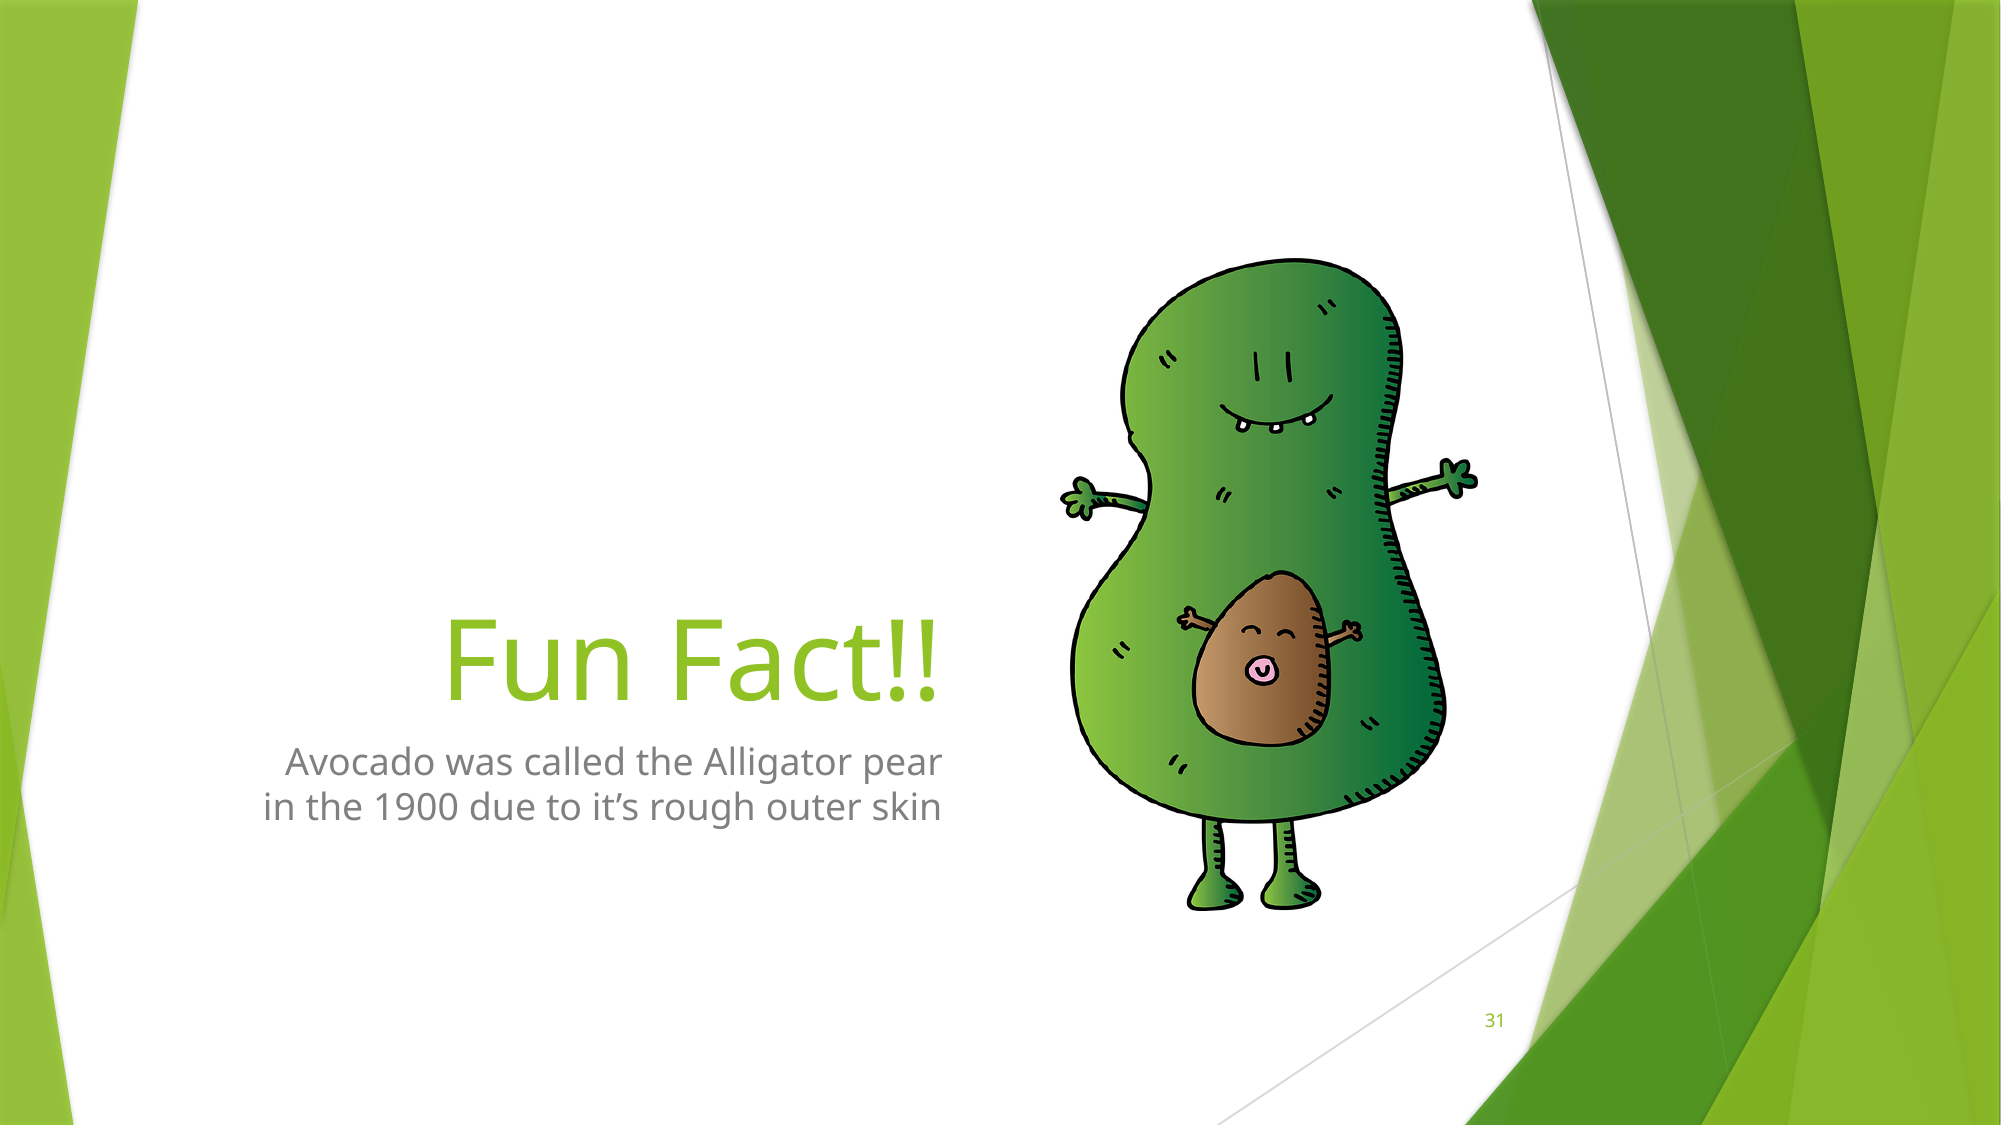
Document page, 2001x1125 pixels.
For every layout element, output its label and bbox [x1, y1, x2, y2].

picture [1059, 258, 1479, 912]
text_box [0, 0, 2000, 1125]
